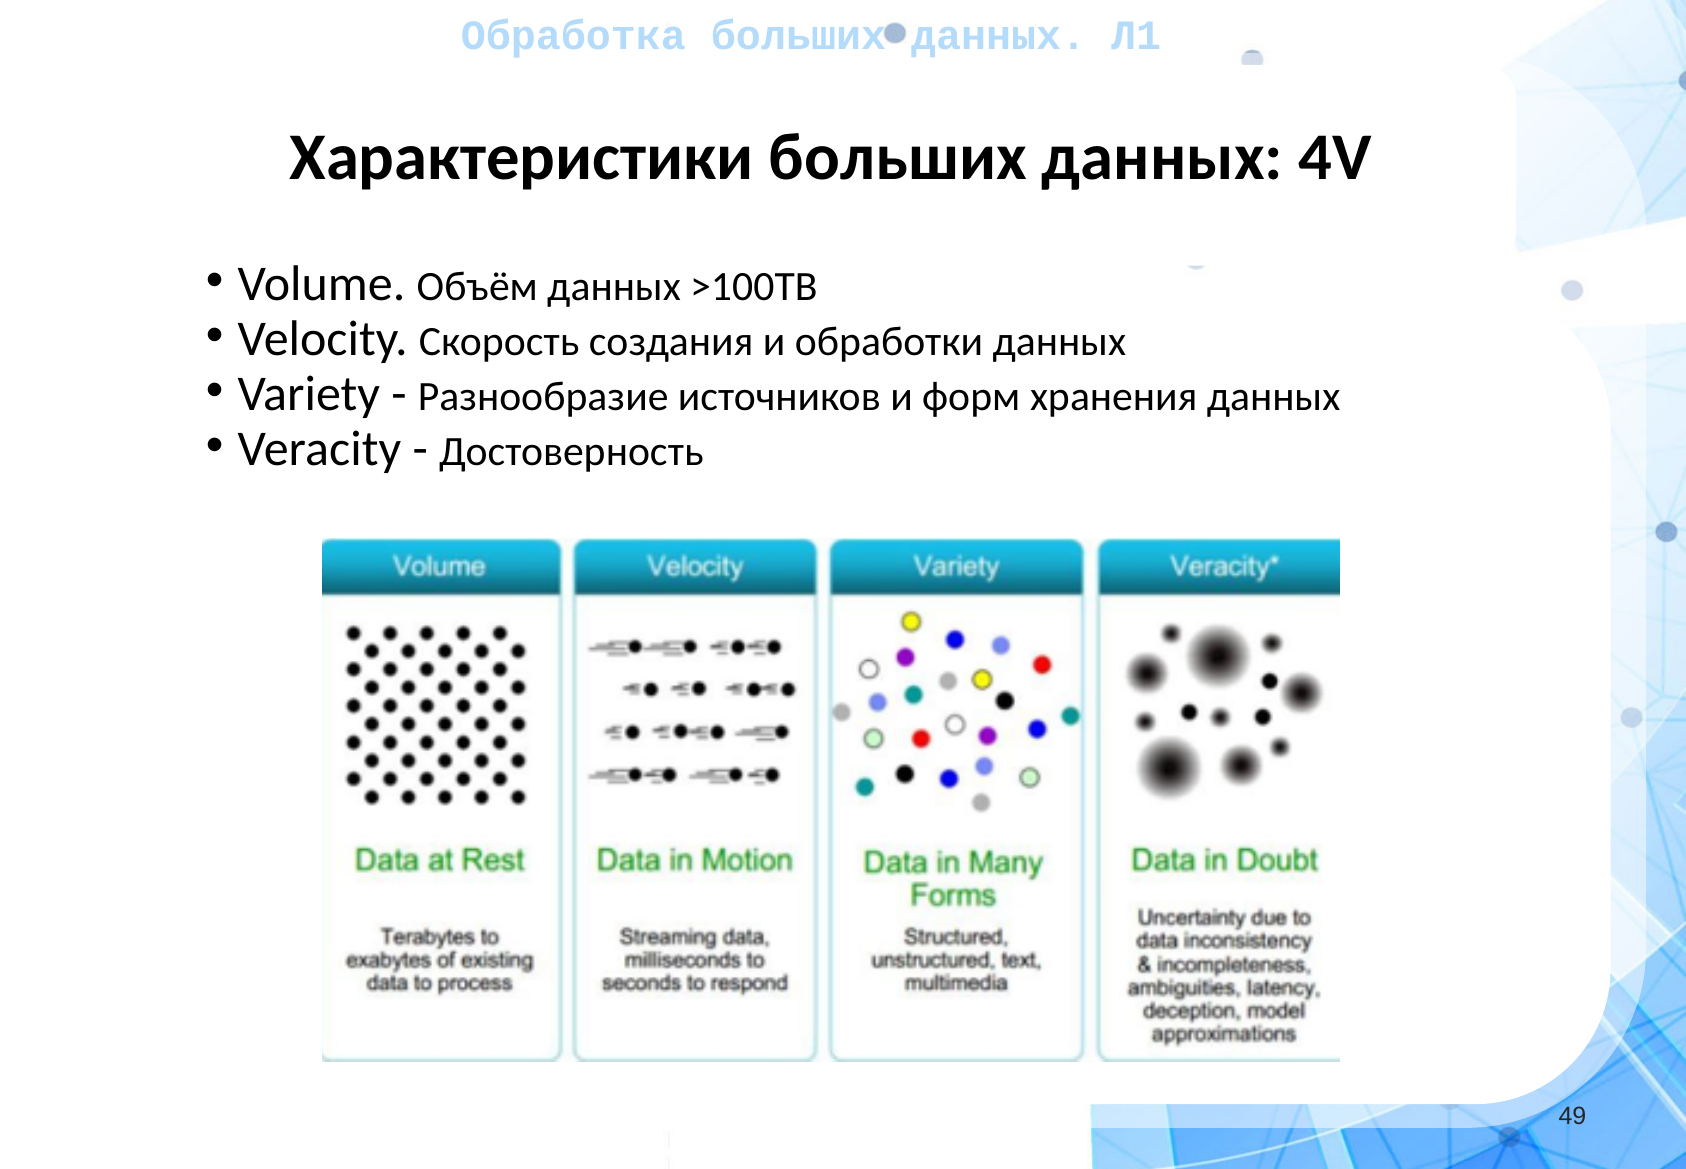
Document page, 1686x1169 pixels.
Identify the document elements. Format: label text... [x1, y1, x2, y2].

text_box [39, 52, 1647, 1129]
picture [322, 538, 1340, 1062]
text_box Обработка больших данных. Л1 [444, 0, 1282, 51]
picture [0, 0, 1686, 1169]
text_box ‹#› [1208, 1136, 1602, 1146]
